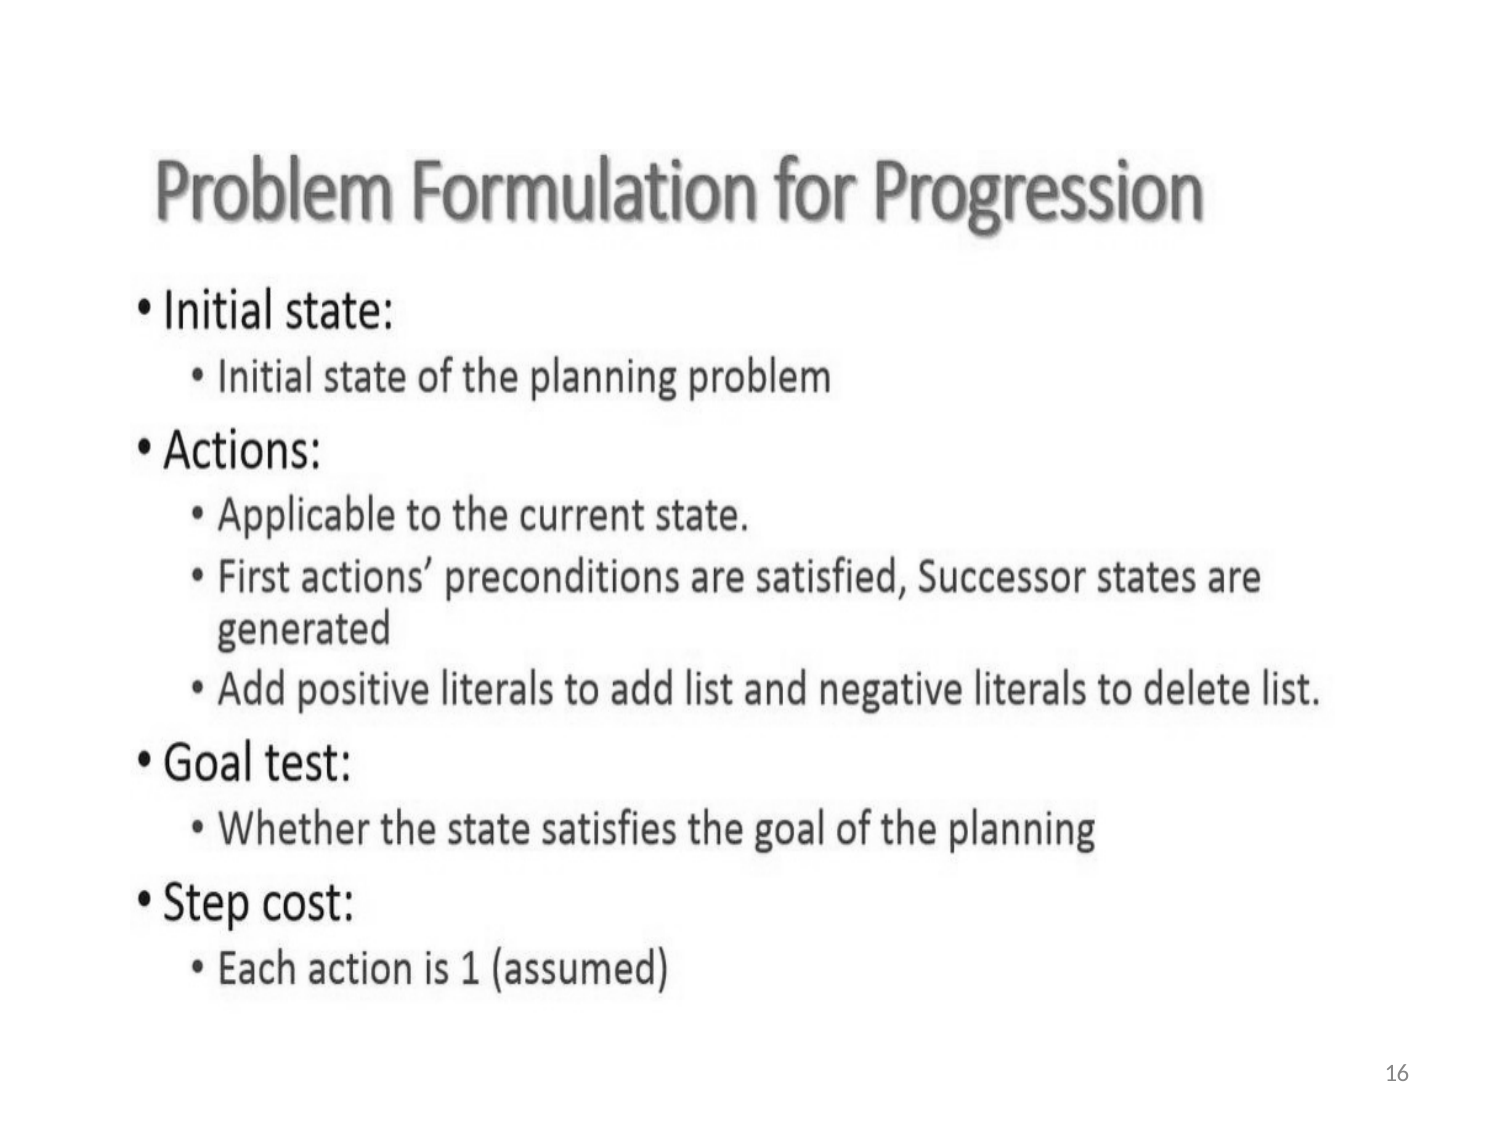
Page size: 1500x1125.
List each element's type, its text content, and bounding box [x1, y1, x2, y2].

picture [130, 149, 1335, 1014]
slide_number 16 [1378, 1060, 1419, 1125]
